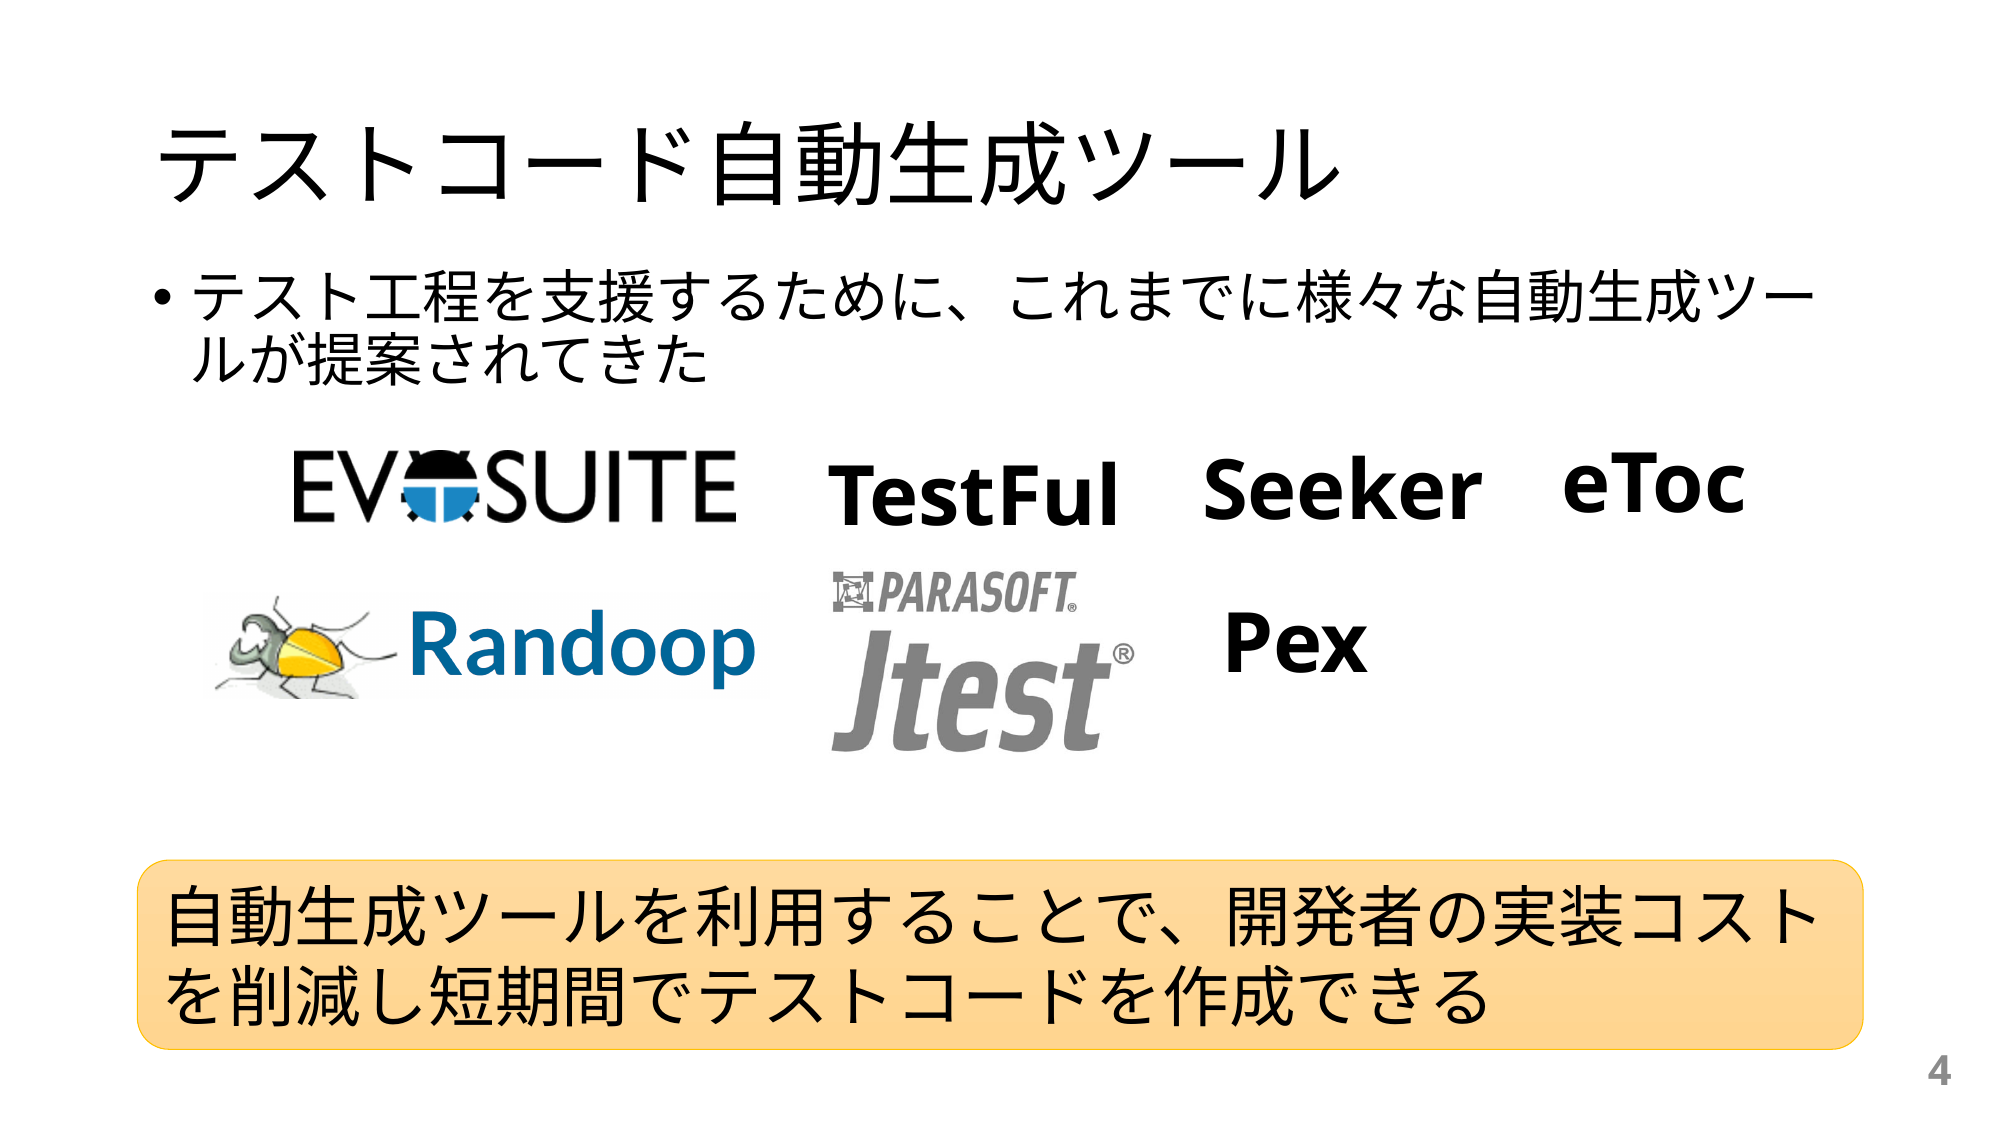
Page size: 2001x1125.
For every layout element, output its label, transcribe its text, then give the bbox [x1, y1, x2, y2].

text_box 自動生成ツールを利用することで、開発者の実装コストを削減し短期間でテストコードを作成できる [136, 859, 1864, 1050]
picture [203, 592, 770, 699]
title テストコード自動生成ツール [137, 59, 1863, 260]
text_box TestFul [812, 435, 1188, 550]
text_box eToc [1546, 422, 1922, 537]
text_box Seeker [1187, 428, 1563, 544]
picture [823, 568, 1136, 756]
picture [294, 450, 736, 523]
list テスト工程を支援するために、これまでに様々な自動生成ツールが提案されてきた [137, 260, 1863, 409]
slide_number 4 [1516, 1042, 1967, 1103]
text_box Pex [1206, 582, 1582, 697]
